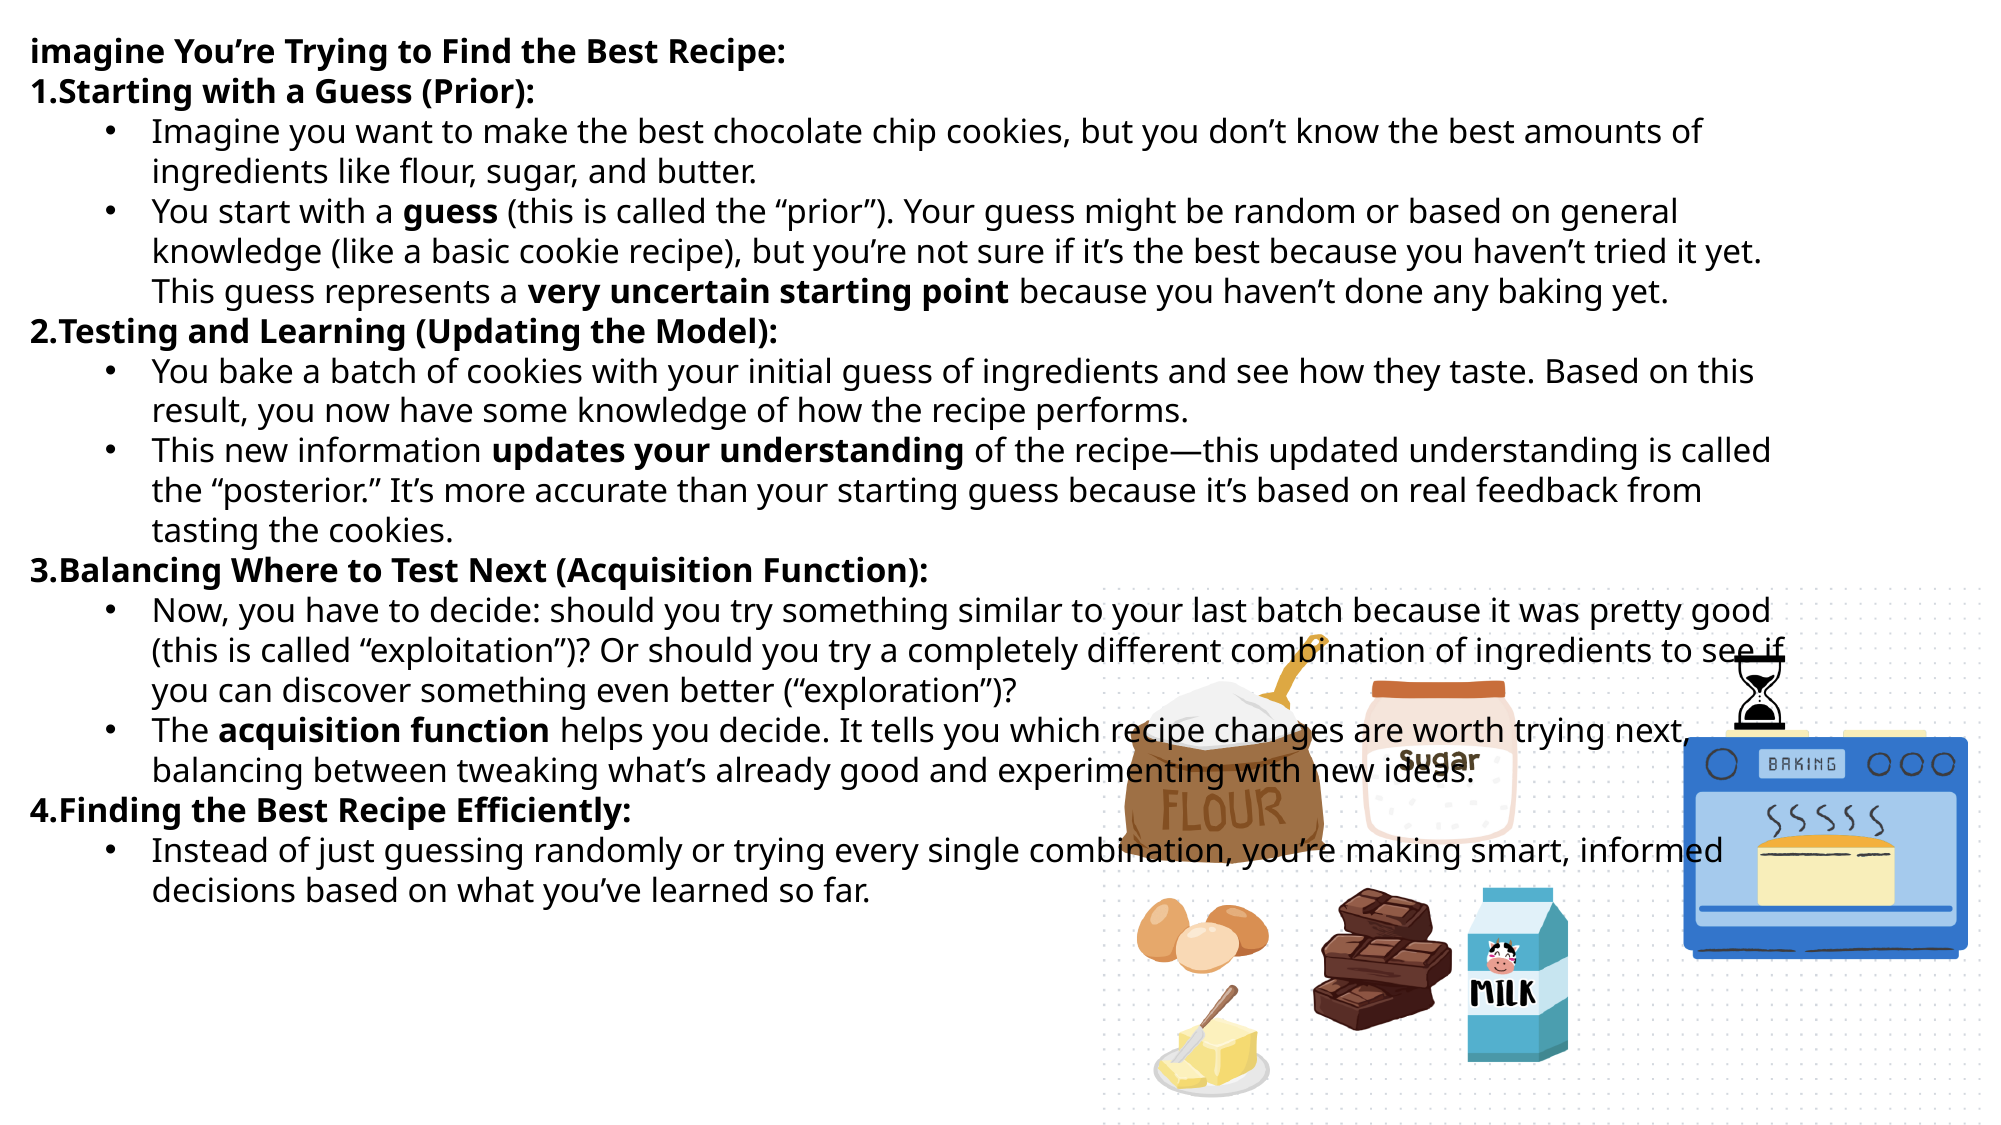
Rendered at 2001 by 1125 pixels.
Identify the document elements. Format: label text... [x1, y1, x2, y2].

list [1096, 587, 1986, 1125]
text_box imagine You’re Trying to Find the Best Recipe: Starting with a Guess (Prior): Imagine you want to make the best chocolate chip cookies, but you don’t know the best amounts of ingredients like flour, sugar, and butter. You start with a guess (this is called the “prior”). Your guess might be random or based on general knowledge (like a basic cookie recipe), but you’re not sure if it’s the best because you haven’t tried it yet. This guess represents a very uncertain starting point because you haven’t done any baking yet. Testing and Learning (Updating the Model): You bake a batch of cookies with your initial guess of ingredients and see how they taste. Based on this result, you now have some knowledge of how the recipe performs. This new information updates your understanding of the recipe—this updated understanding is called the “posterior.” It’s more accurate than your starting guess because it’s based on real feedback from tasting the cookies. Balancing Where to Test Next (Acquisition Function): Now, you have to decide: should you try something similar to your last batch because it was pretty good (this is called “exploitation”)? Or should you try a completely different combination of ingredients to see if you can discover something even better (“exploration”)? The acquisition function helps you decide. It tells you which recipe changes are worth trying next, balancing between tweaking what’s already good and experimenting with new ideas. Finding the Best Recipe Efficiently: Instead of just guessing randomly or trying every single combination, you’re making smart, informed decisions based on what you’ve learned so far. [15, 22, 1809, 916]
